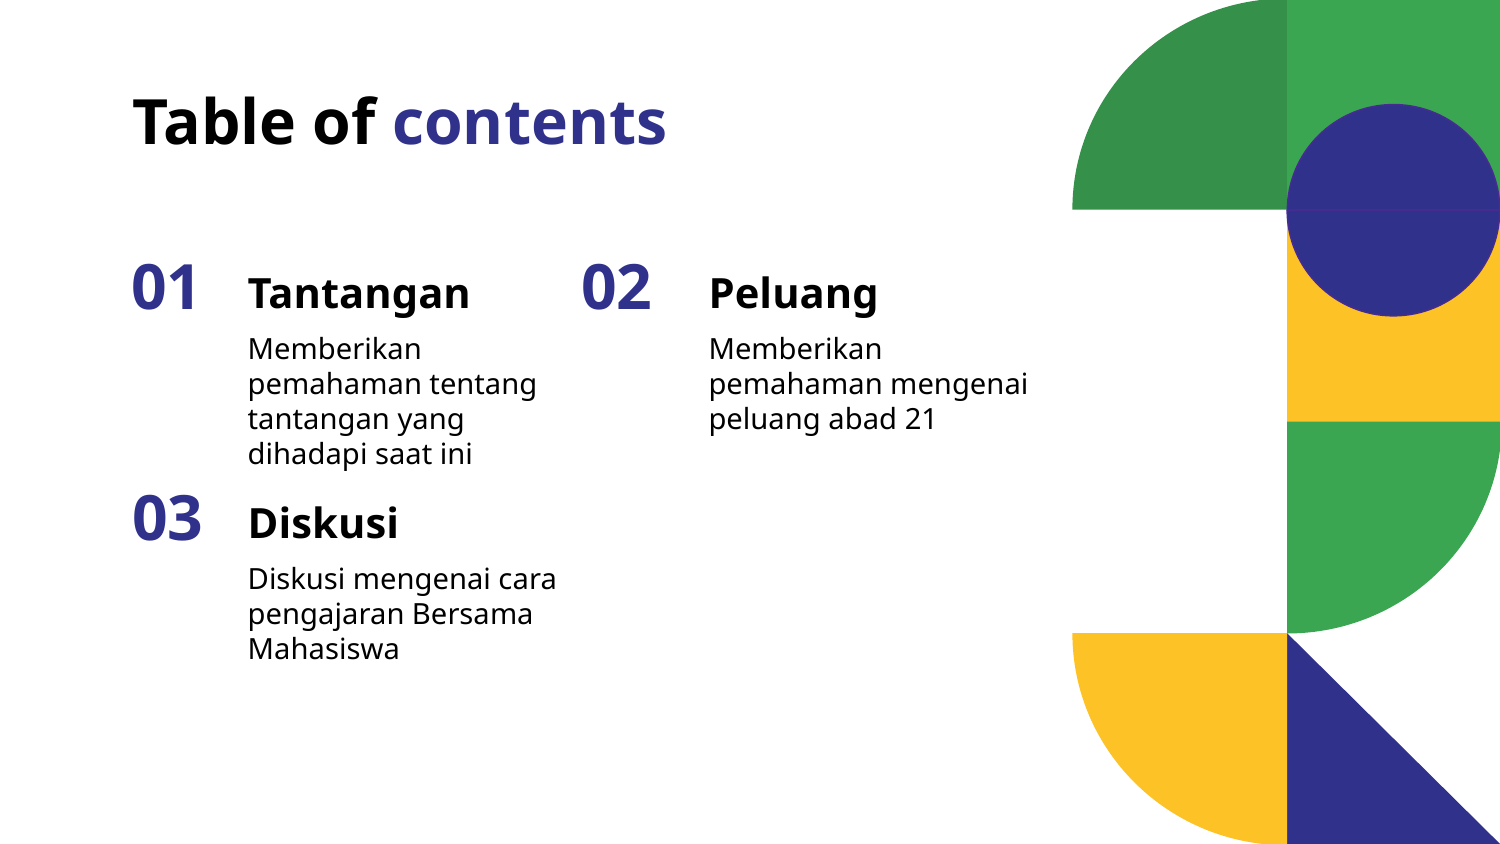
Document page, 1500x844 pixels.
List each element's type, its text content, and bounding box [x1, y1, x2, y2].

title 03 [116, 481, 234, 550]
subtitle Tantangan [233, 251, 566, 315]
title 01 [116, 251, 233, 319]
title 02 [566, 251, 683, 319]
subtitle Diskusi mengenai cara pengajaran Bersama Mahasiswa [232, 545, 589, 640]
title Table of contents [116, 67, 1078, 162]
subtitle Peluang [693, 251, 1050, 315]
subtitle Memberikan pemahaman tentang tantangan yang dihadapi saat ini [232, 315, 589, 410]
subtitle Diskusi [234, 481, 589, 545]
subtitle Memberikan pemahaman mengenai peluang abad 21 [693, 315, 1050, 410]
